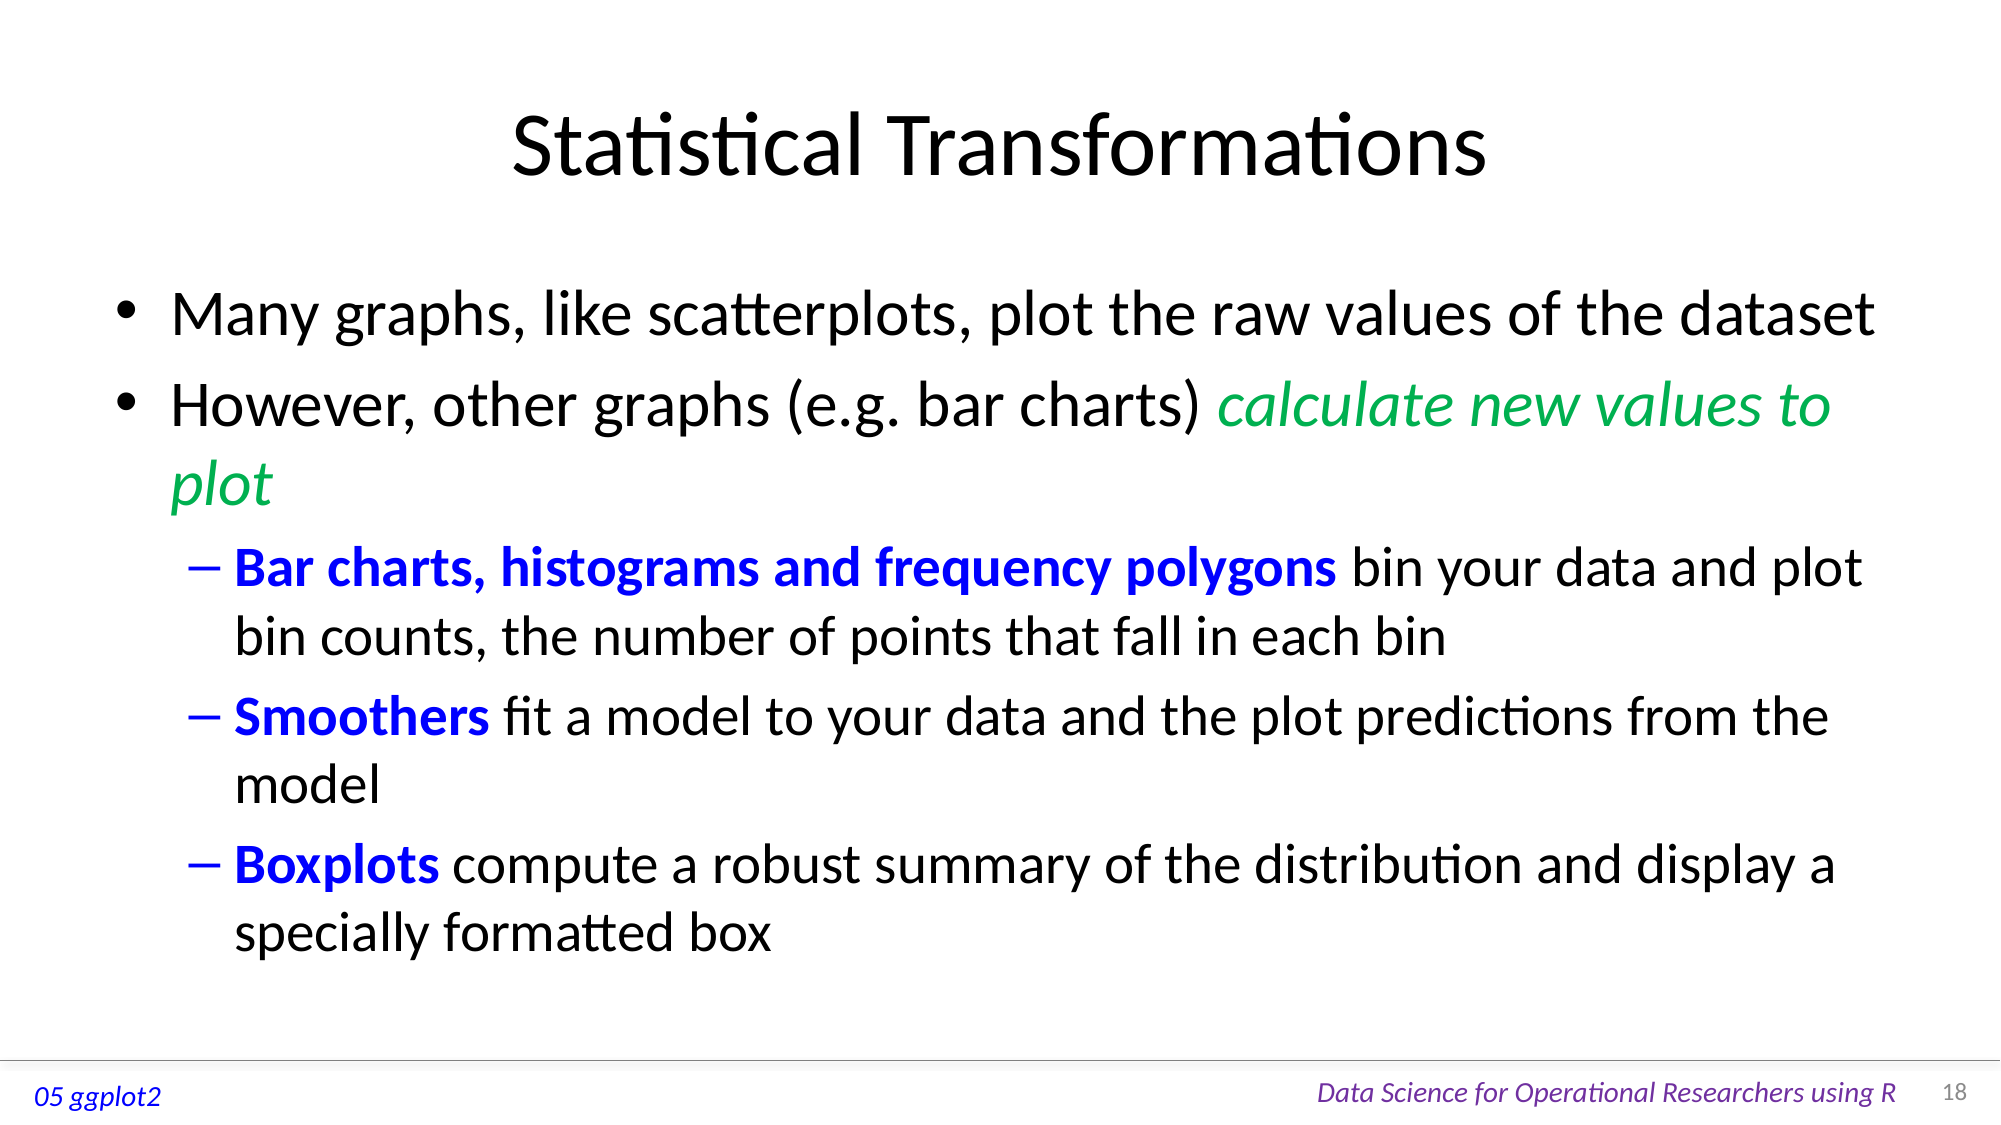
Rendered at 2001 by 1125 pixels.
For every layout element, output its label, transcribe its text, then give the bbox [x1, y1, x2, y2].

slide_number 18 [1899, 1060, 1983, 1120]
list Many graphs, like scatterplots, plot the raw values of the dataset However, other graphs (e.g. bar charts) calculate new values to plot Bar charts, histograms and frequency polygons bin your data and plot bin counts, the number of points that fall in each bin Smoothers fit a model to your data and the plot predictions from the model Boxplots compute a robust summary of the distribution and display a specially formatted box [99, 262, 1900, 1005]
title Statistical Transformations [99, 45, 1900, 233]
